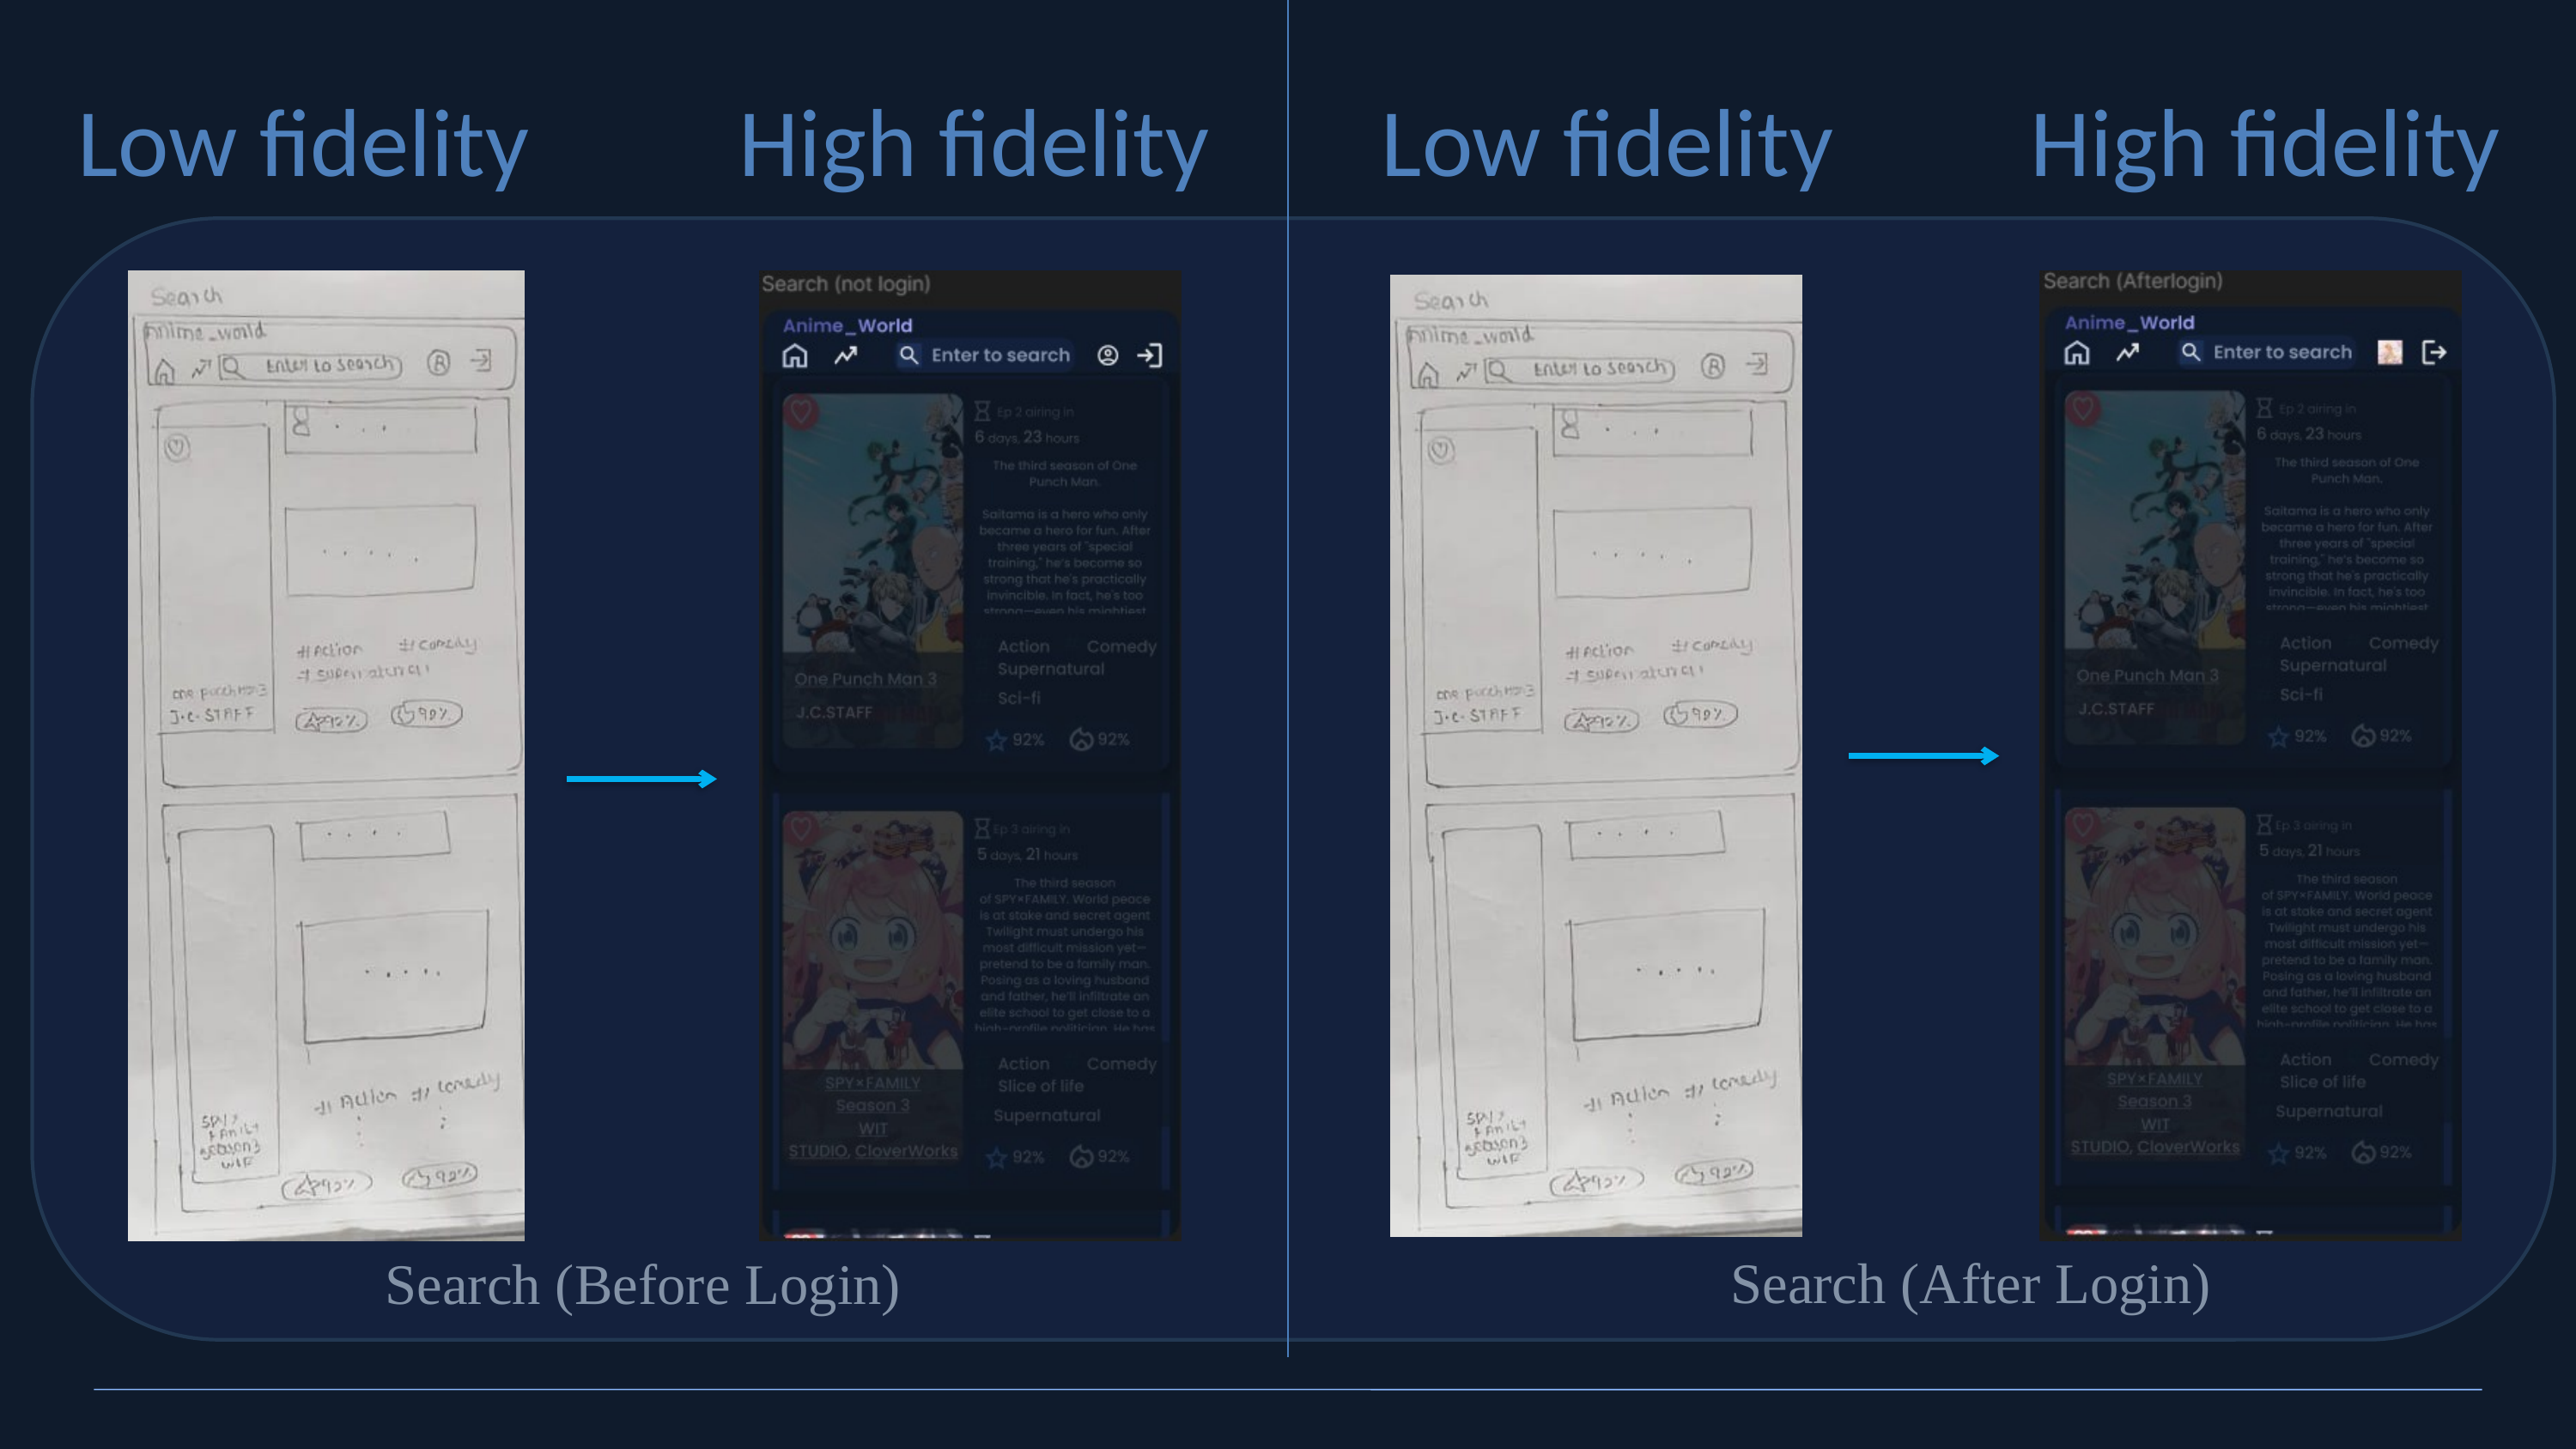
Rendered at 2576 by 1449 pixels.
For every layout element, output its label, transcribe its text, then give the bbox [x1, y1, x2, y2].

text_box [1295, 216, 2557, 1342]
picture [1390, 274, 1802, 1238]
text_box High fidelity [722, 73, 1227, 203]
text_box Low fidelity [62, 73, 545, 203]
picture [128, 270, 526, 1241]
text_box Low fidelity [1365, 73, 1850, 203]
text_box Search (Before Login) [372, 1240, 916, 1323]
text_box Search (After Login) [1717, 1240, 2231, 1322]
text_box [30, 216, 1283, 1342]
picture [2038, 270, 2462, 1241]
text_box High fidelity [2013, 73, 2518, 203]
picture [758, 270, 1182, 1241]
